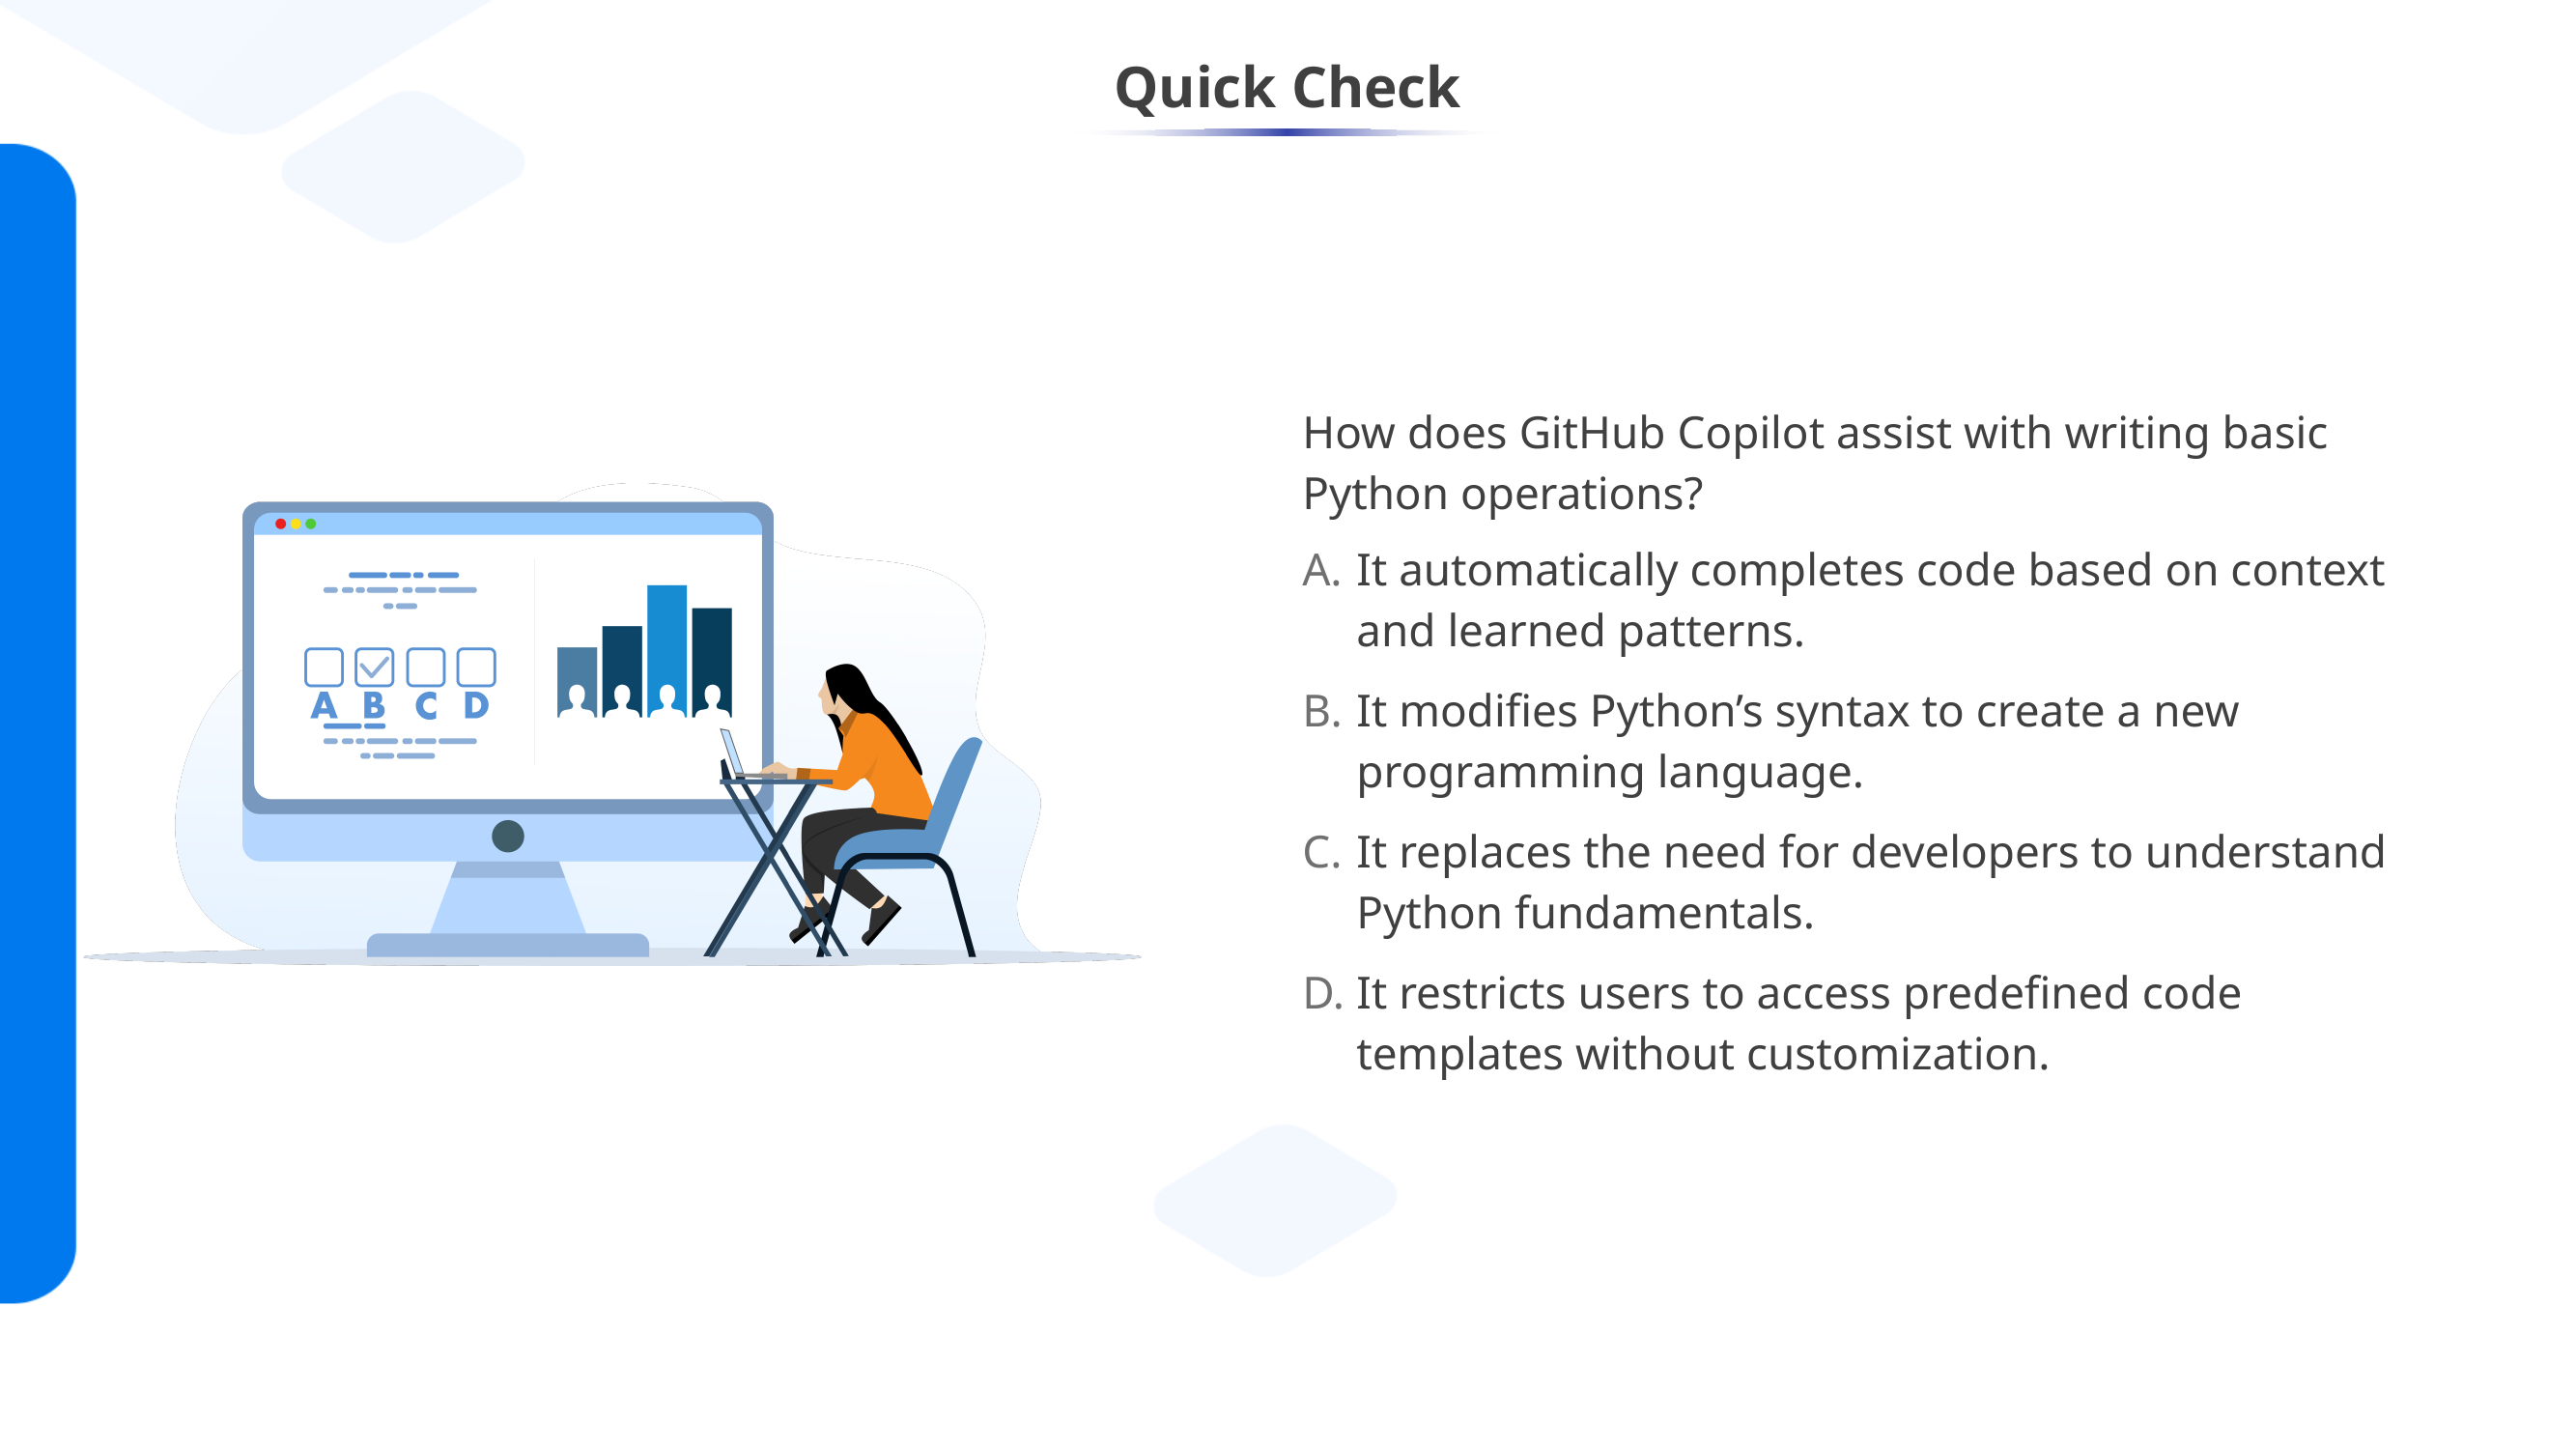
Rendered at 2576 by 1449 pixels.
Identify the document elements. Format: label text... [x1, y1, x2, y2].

picture [0, 0, 2576, 1449]
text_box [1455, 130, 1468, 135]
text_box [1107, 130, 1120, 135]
list How does GitHub Copilot assist with writing basic Python operations? [1288, 396, 2448, 519]
list It automatically completes code based on context and learned patterns. It modifies Python’s syntax to create a new programming language. It replaces the need for developers to understand Python fundamentals. It restricts users to access predefined code templates without customization. [1288, 534, 2448, 1105]
